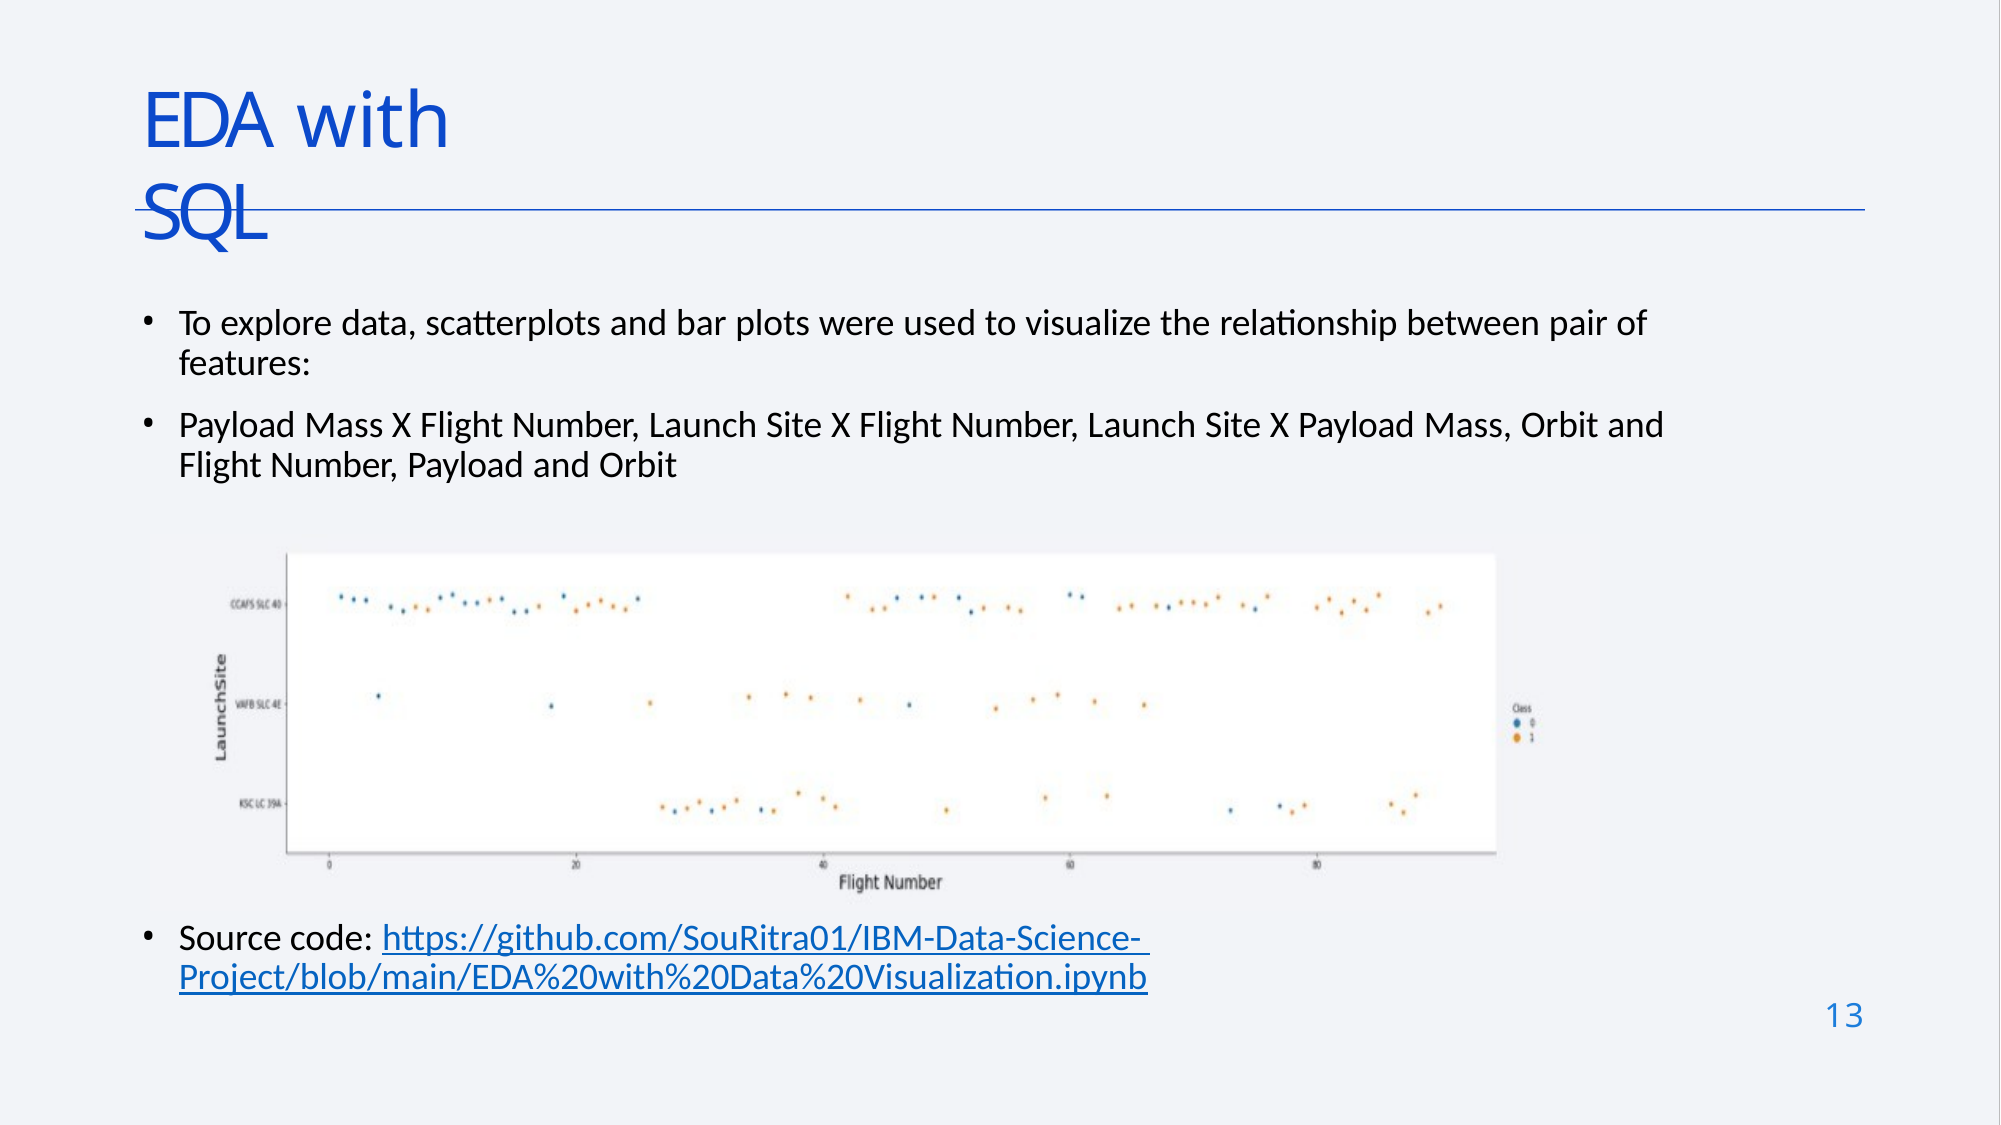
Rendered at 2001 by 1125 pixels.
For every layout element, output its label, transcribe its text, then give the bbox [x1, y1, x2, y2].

text_box To explore data, scatterplots and bar plots were used to visualize the relationship between pair of features: Payload Mass X Flight Number, Launch Site X Flight Number, Launch Site X Payload Mass, Orbit and Flight Number, Payload and Orbit [139, 295, 1682, 548]
picture [0, 0, 2000, 1125]
title EDA with SQL [139, 67, 602, 258]
slide_number 13 [1818, 1000, 1871, 1125]
text_box Source code: https://github.com/SouRitra01/IBM-Data-Science- Project/blob/main/EDA%20with%20Data%20Visualization.ipynb [139, 910, 1158, 998]
